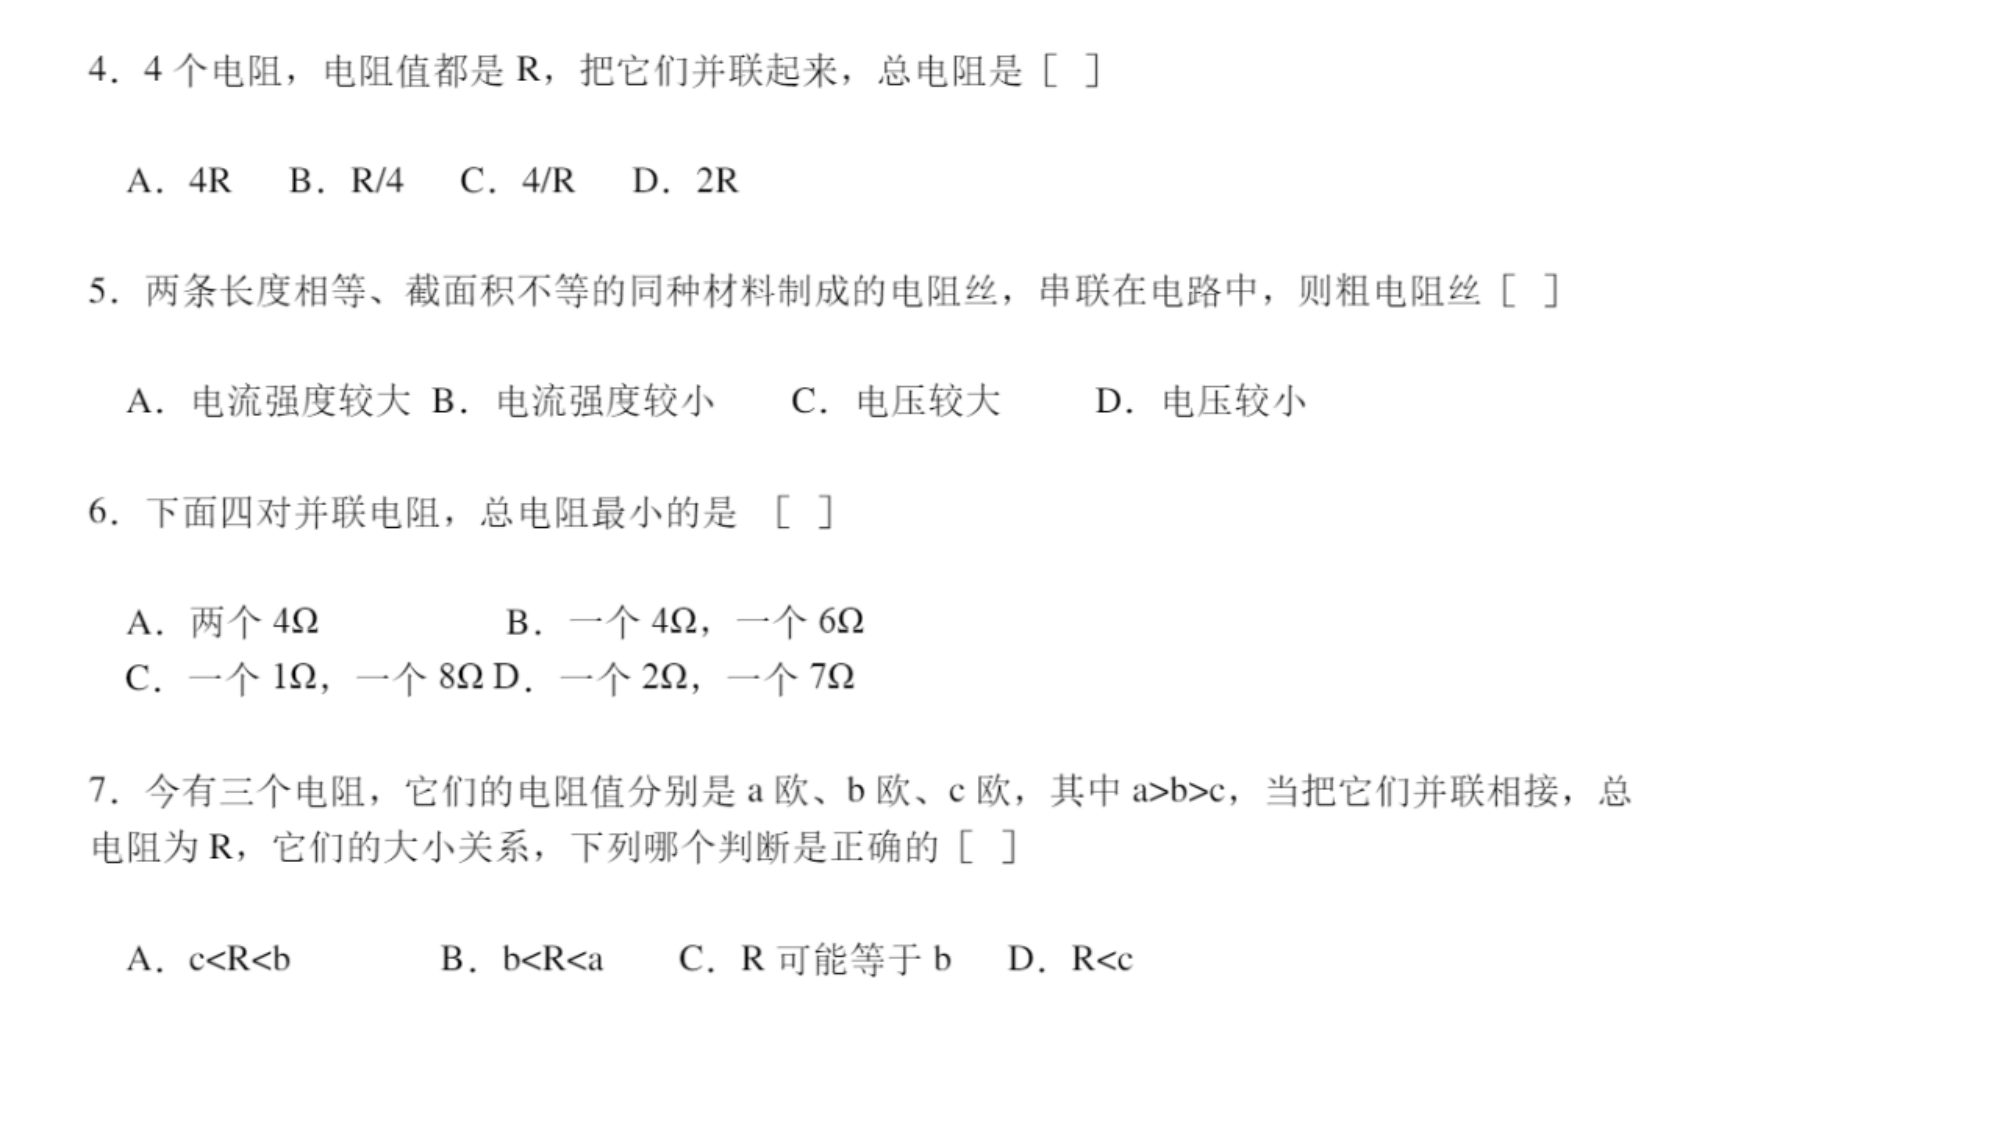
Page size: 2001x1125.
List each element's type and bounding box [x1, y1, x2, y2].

picture [55, 23, 1660, 984]
